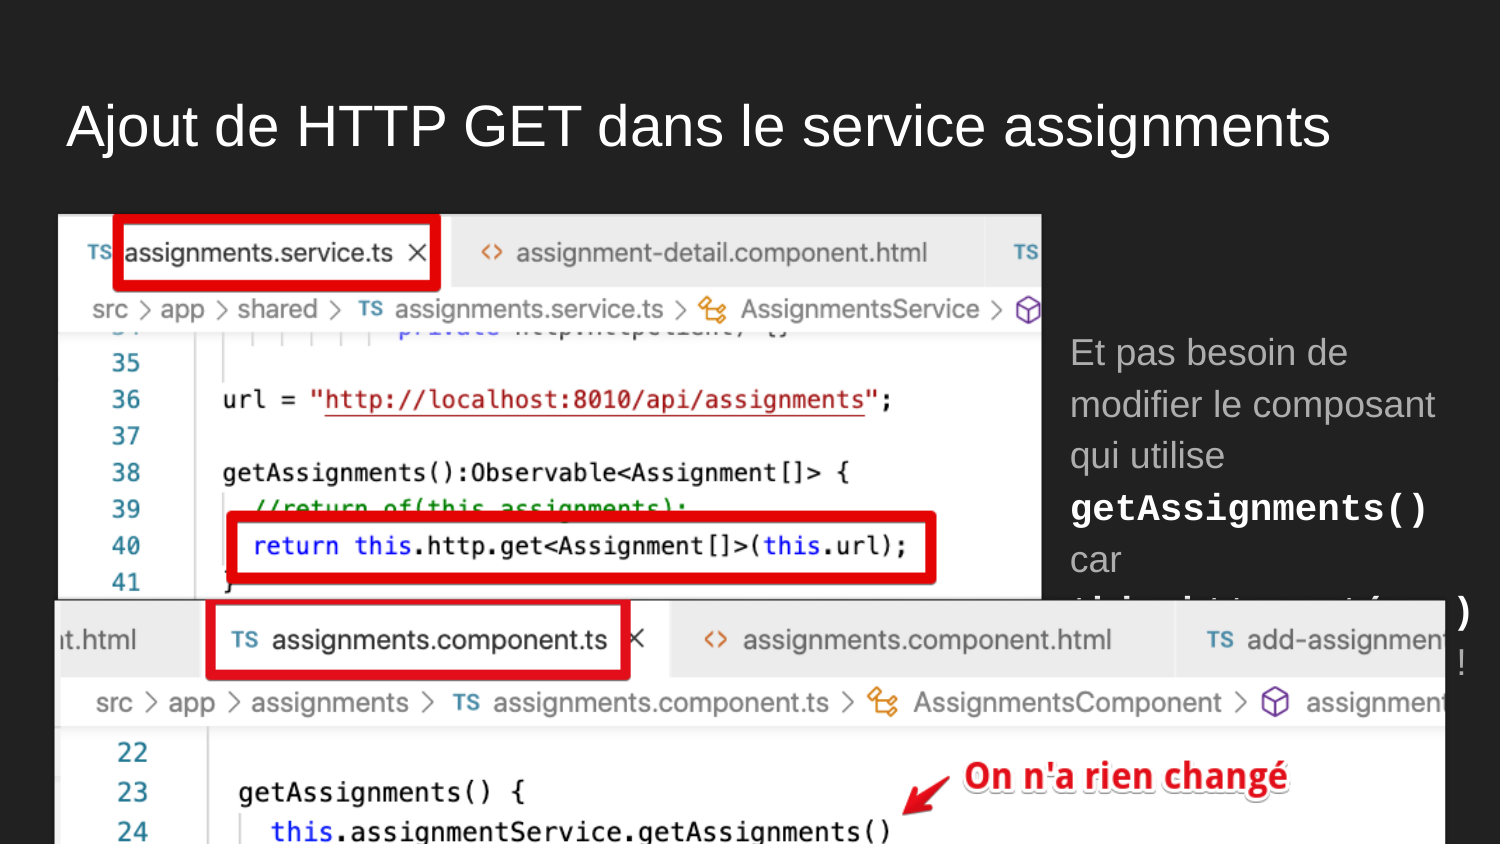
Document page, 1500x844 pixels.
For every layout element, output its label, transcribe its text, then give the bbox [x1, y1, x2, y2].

picture [48, 207, 1452, 844]
title Ajout de HTTP GET dans le service assignments [51, 72, 1449, 167]
list Et pas besoin de modifier le composant qui utilise getAssignments() car this.http.get(...) renvoie un Observable ! [1054, 306, 1500, 687]
